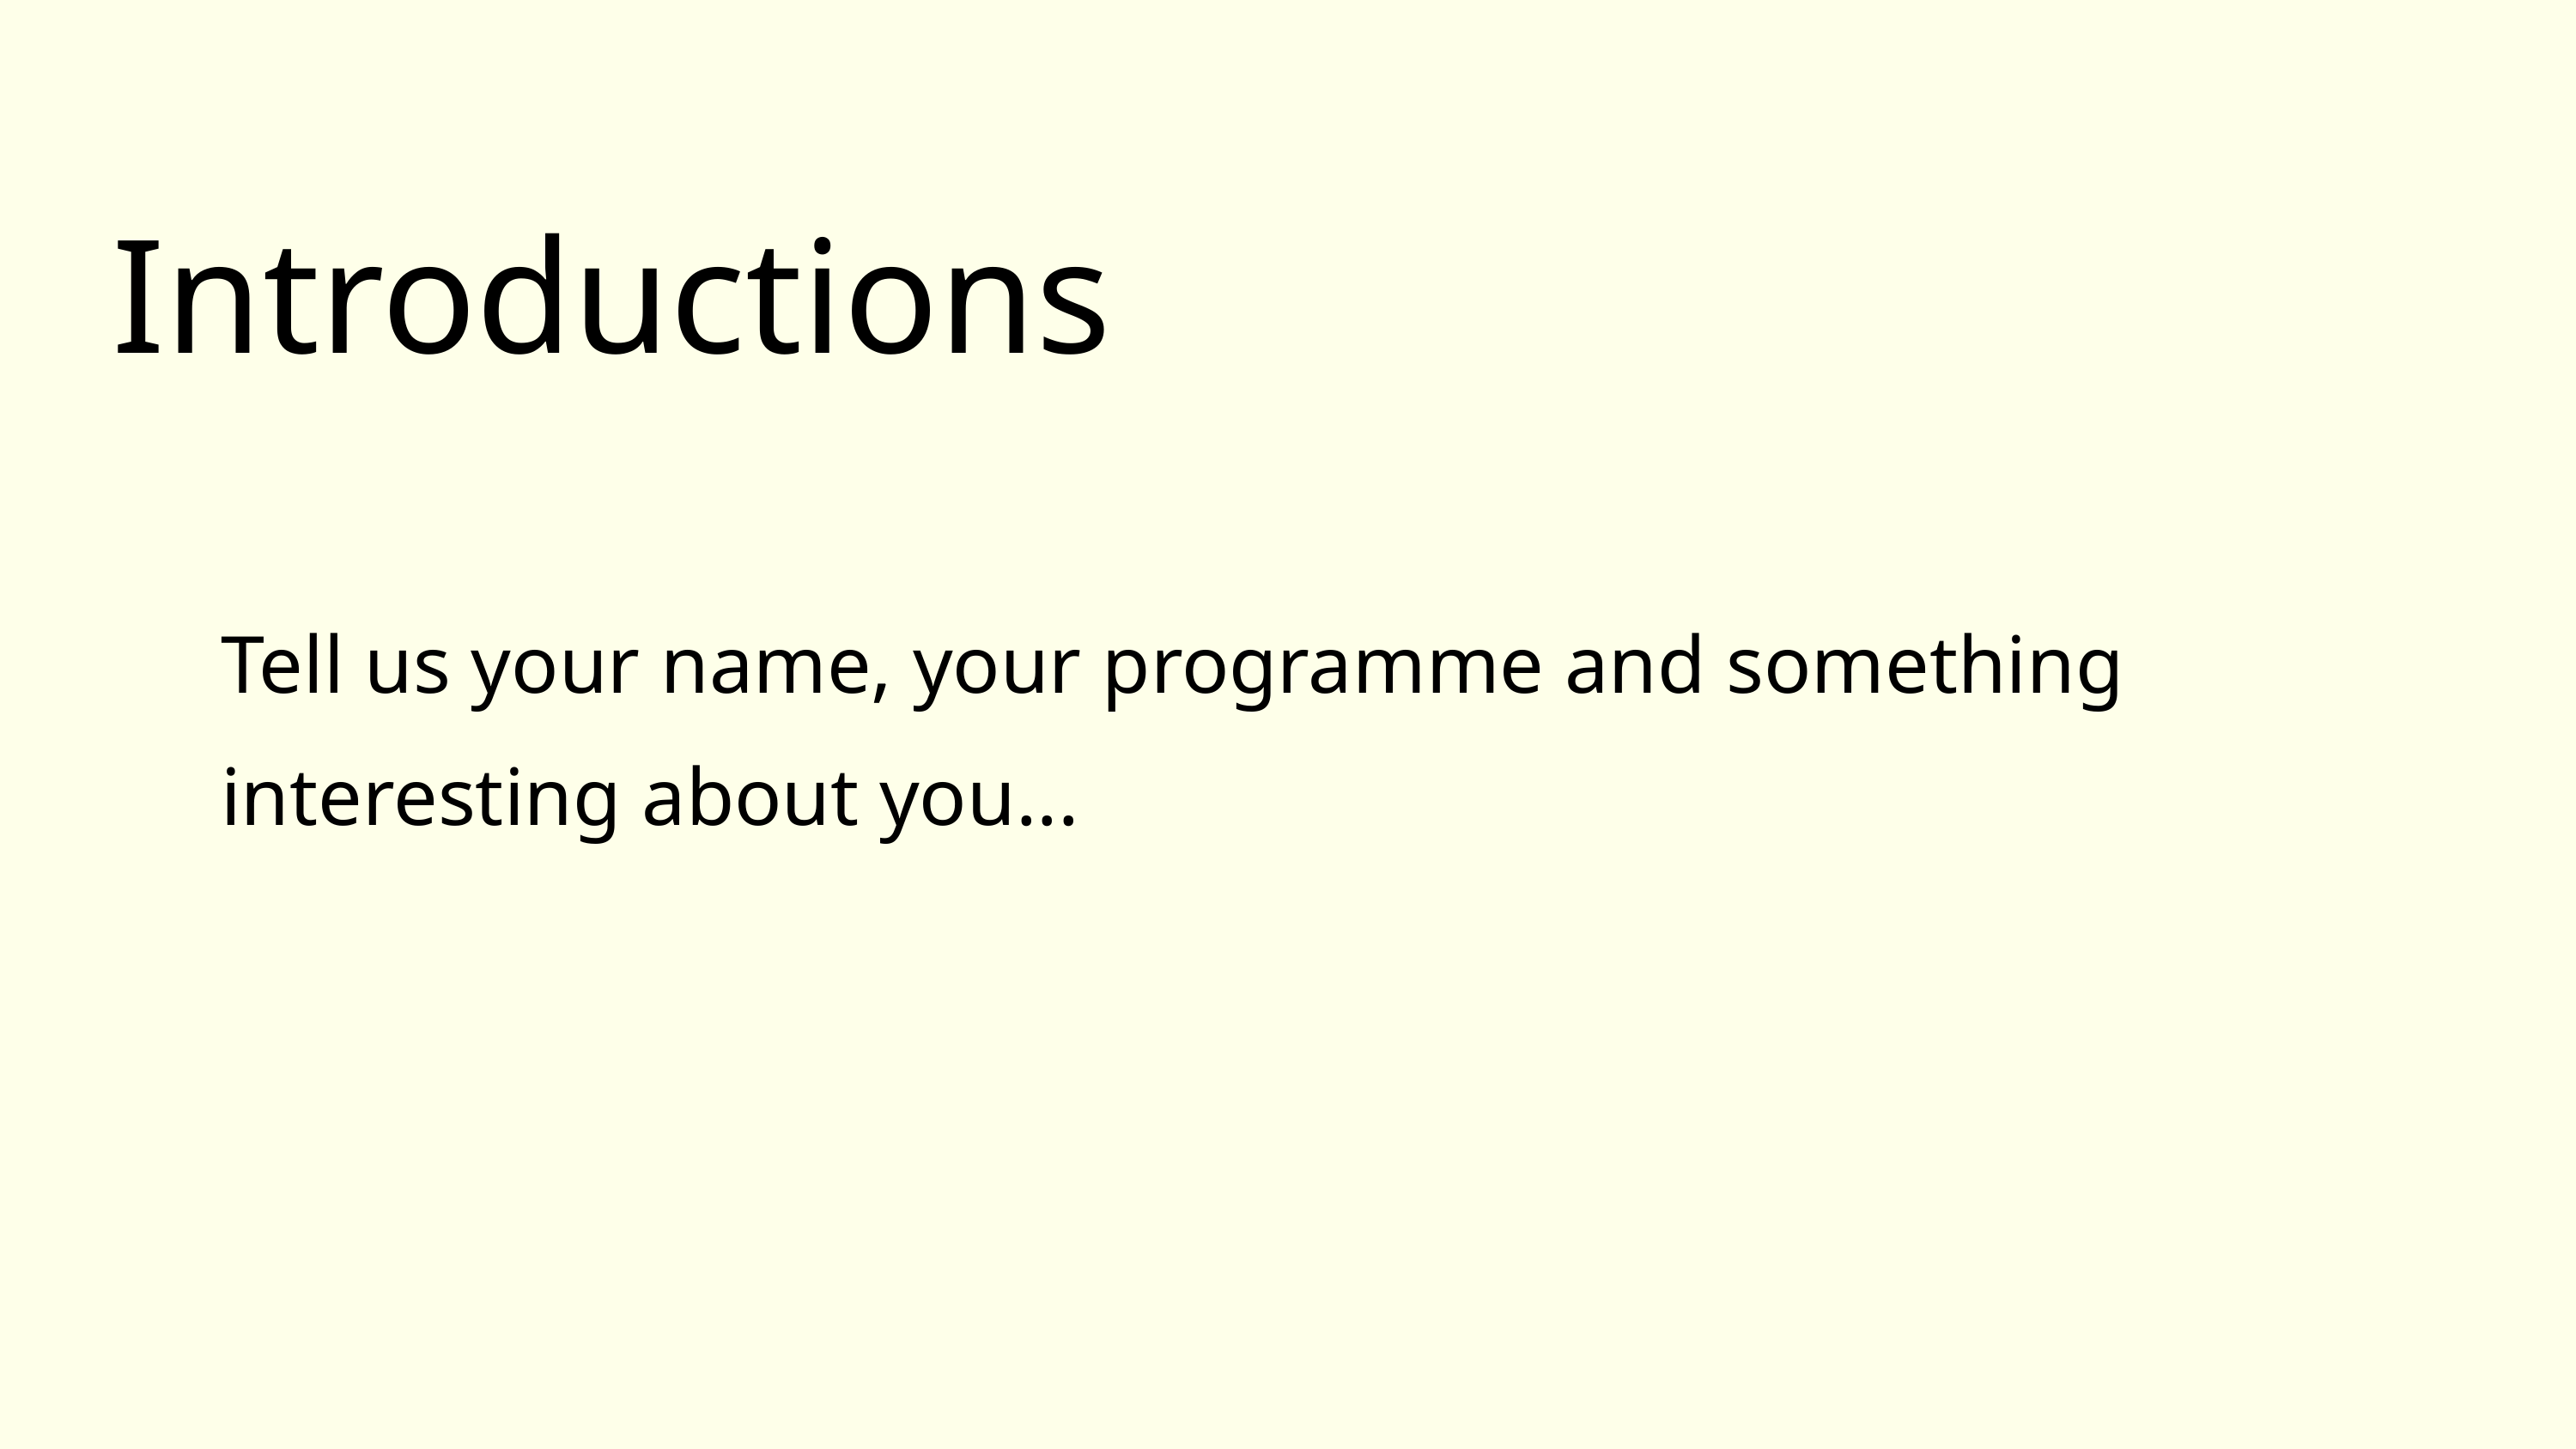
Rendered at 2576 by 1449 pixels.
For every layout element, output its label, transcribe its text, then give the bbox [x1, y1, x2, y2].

text_box Introductions [112, 120, 1548, 385]
text_box Tell us your name, your programme and something interesting about you... [221, 577, 2138, 1208]
